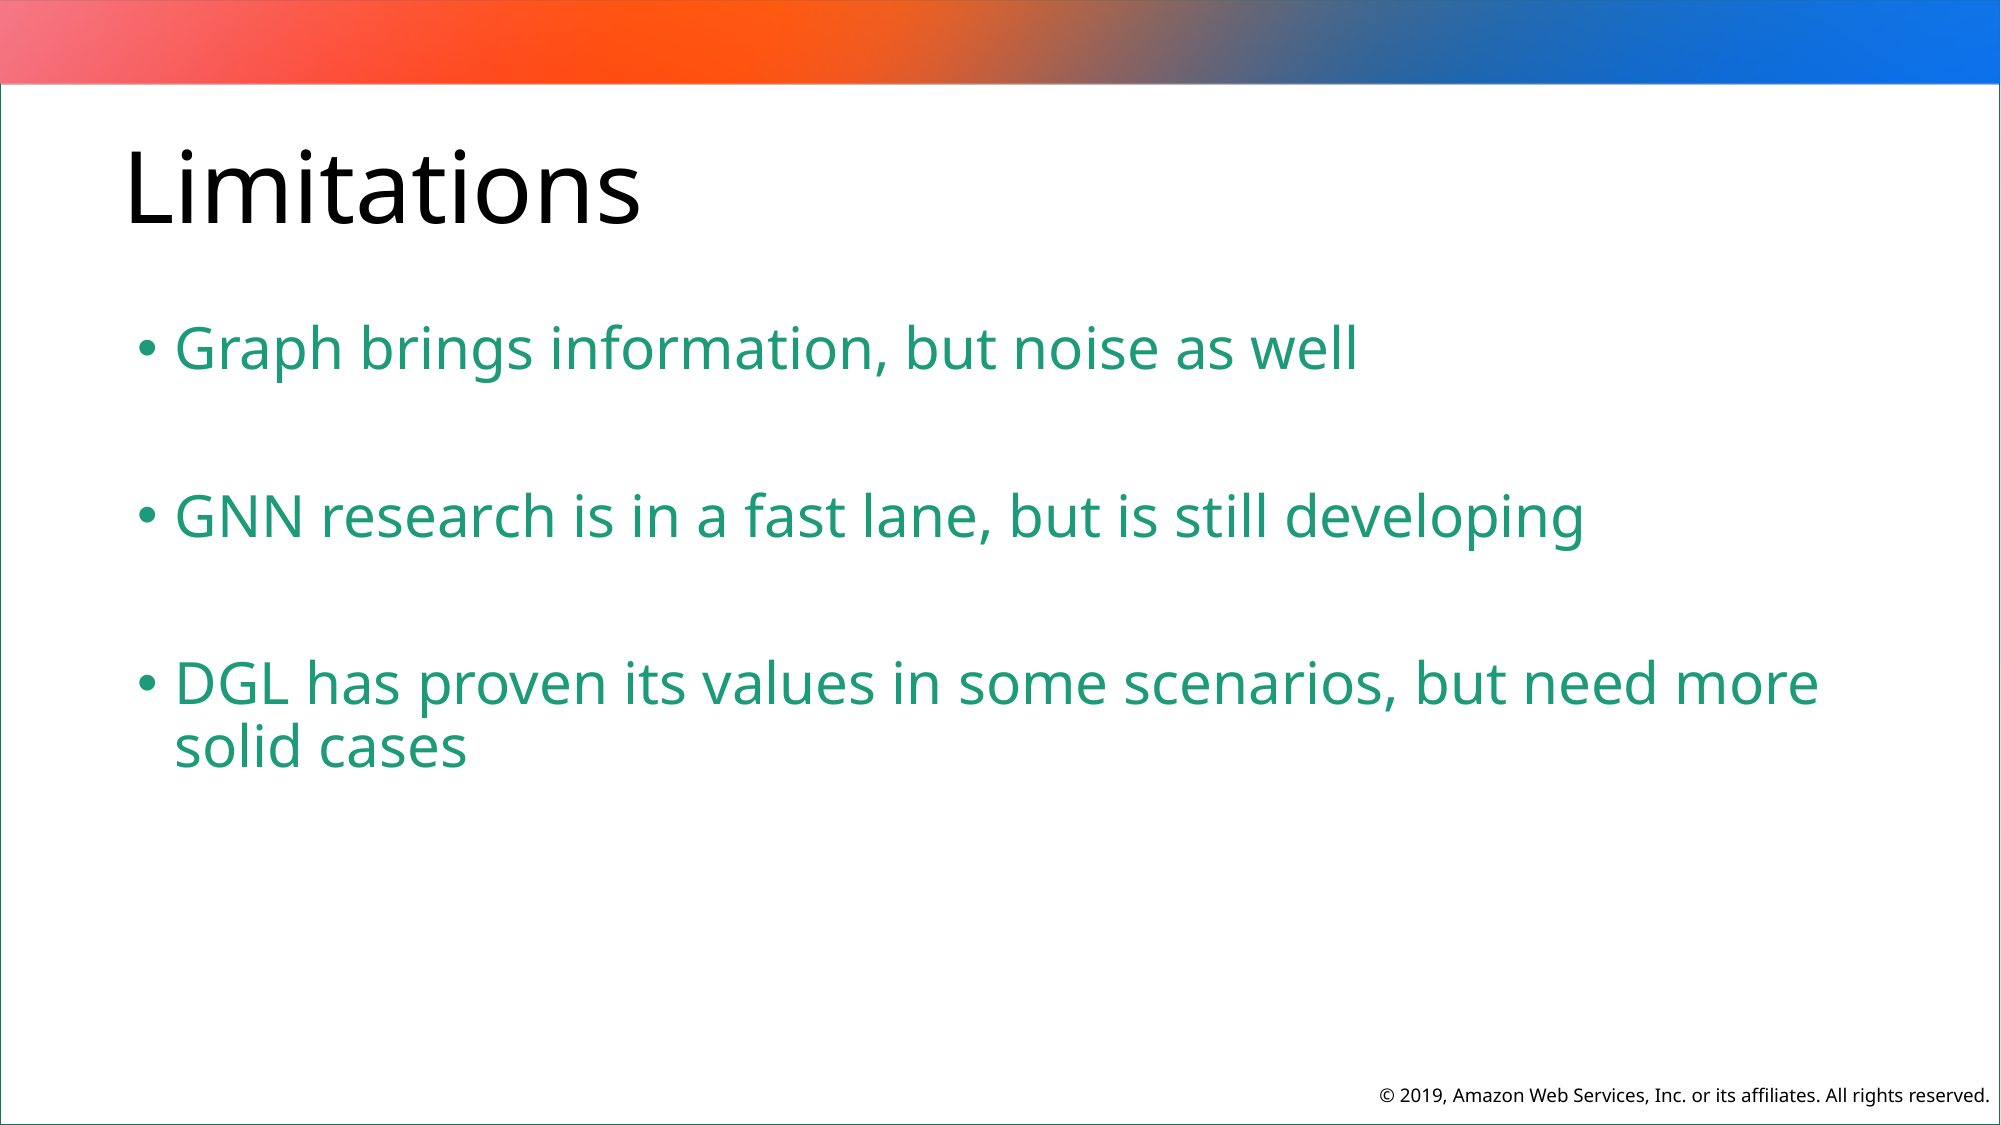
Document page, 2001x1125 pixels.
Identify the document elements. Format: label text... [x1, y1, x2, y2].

picture [0, 0, 2001, 90]
list Limitations [107, 129, 1513, 294]
list Graph brings information, but noise as well GNN research is in a fast lane, but is still developing DGL has proven its values in some scenarios, but need more solid cases [107, 295, 1882, 919]
